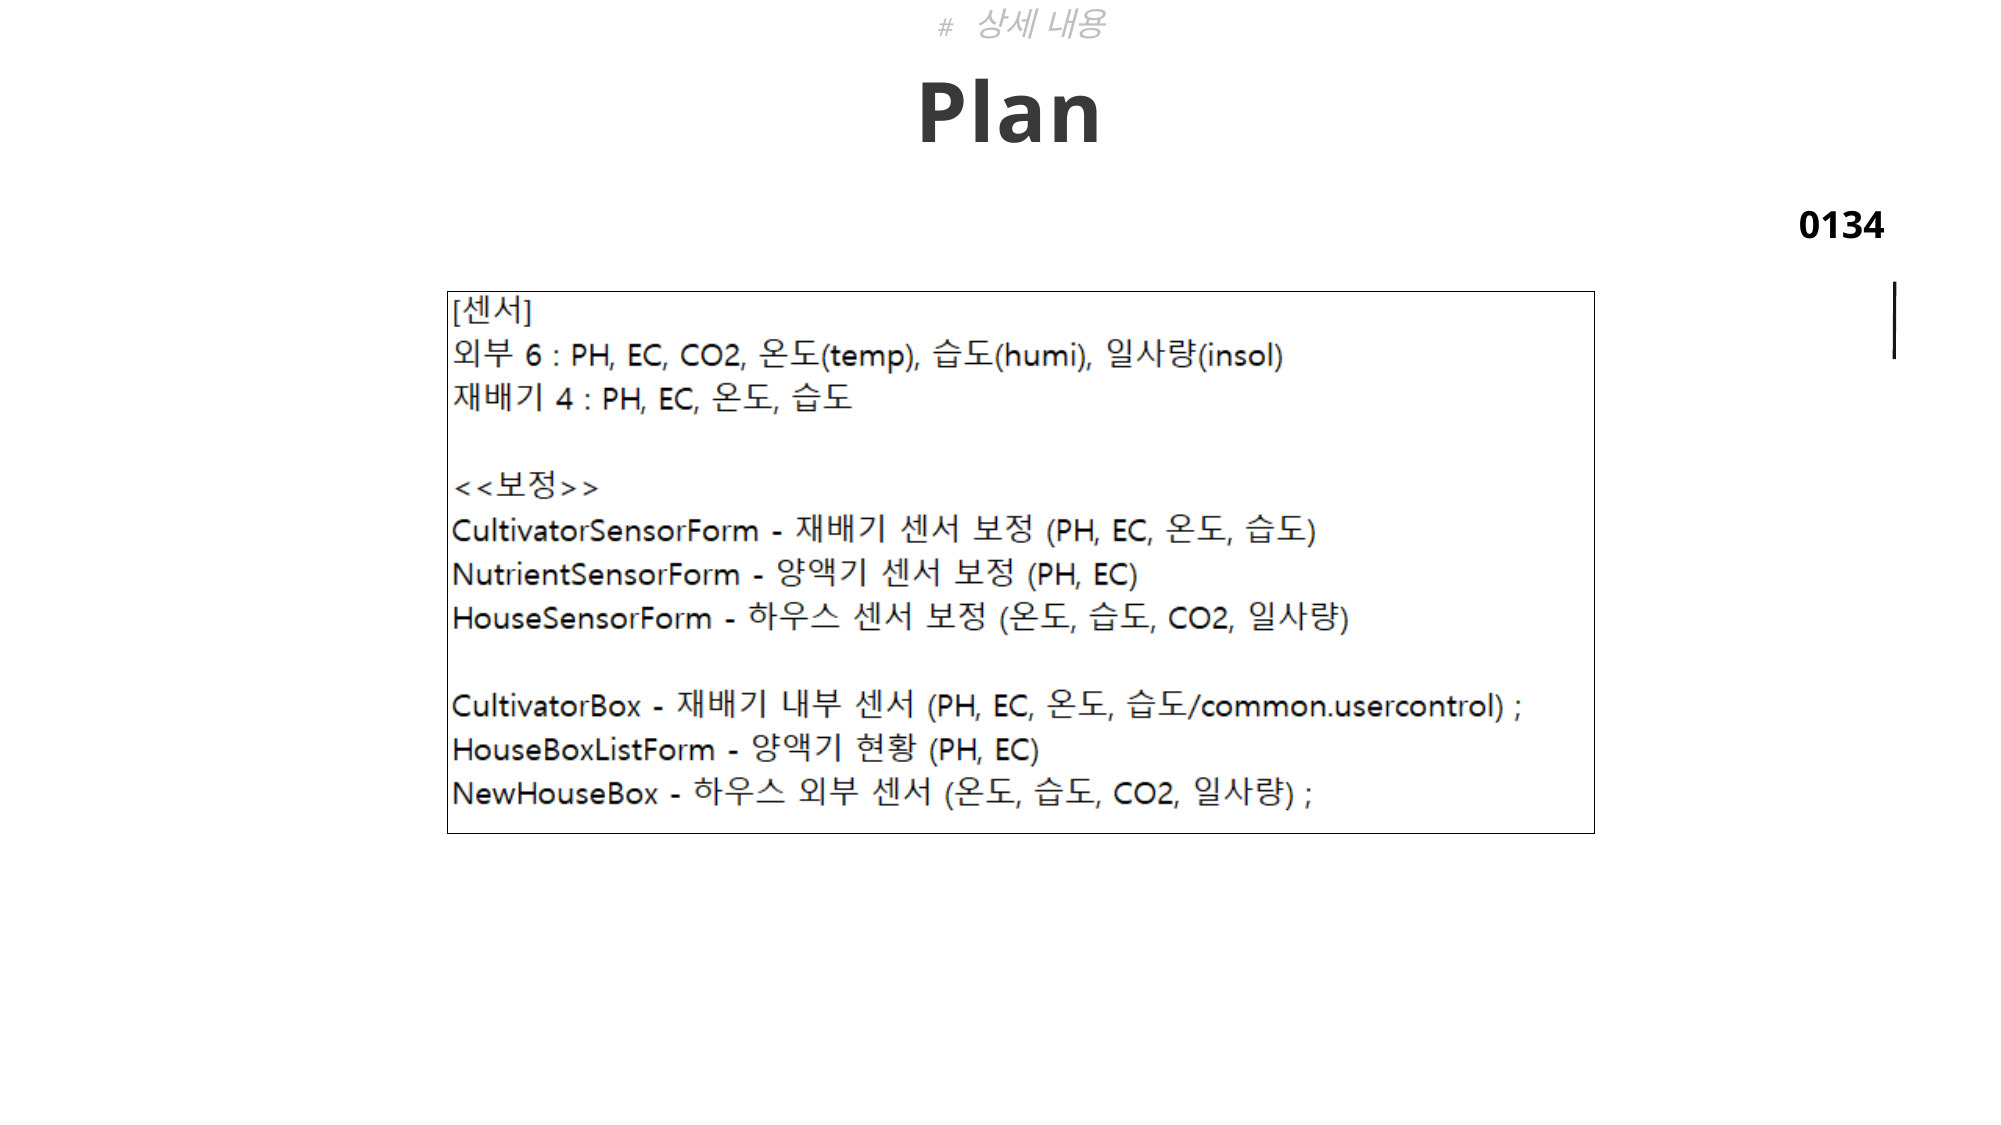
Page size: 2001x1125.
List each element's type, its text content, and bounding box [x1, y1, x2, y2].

text_box Plan [370, 63, 1672, 197]
picture [447, 291, 1595, 834]
text_box # 상세 내용 [696, 0, 1346, 62]
